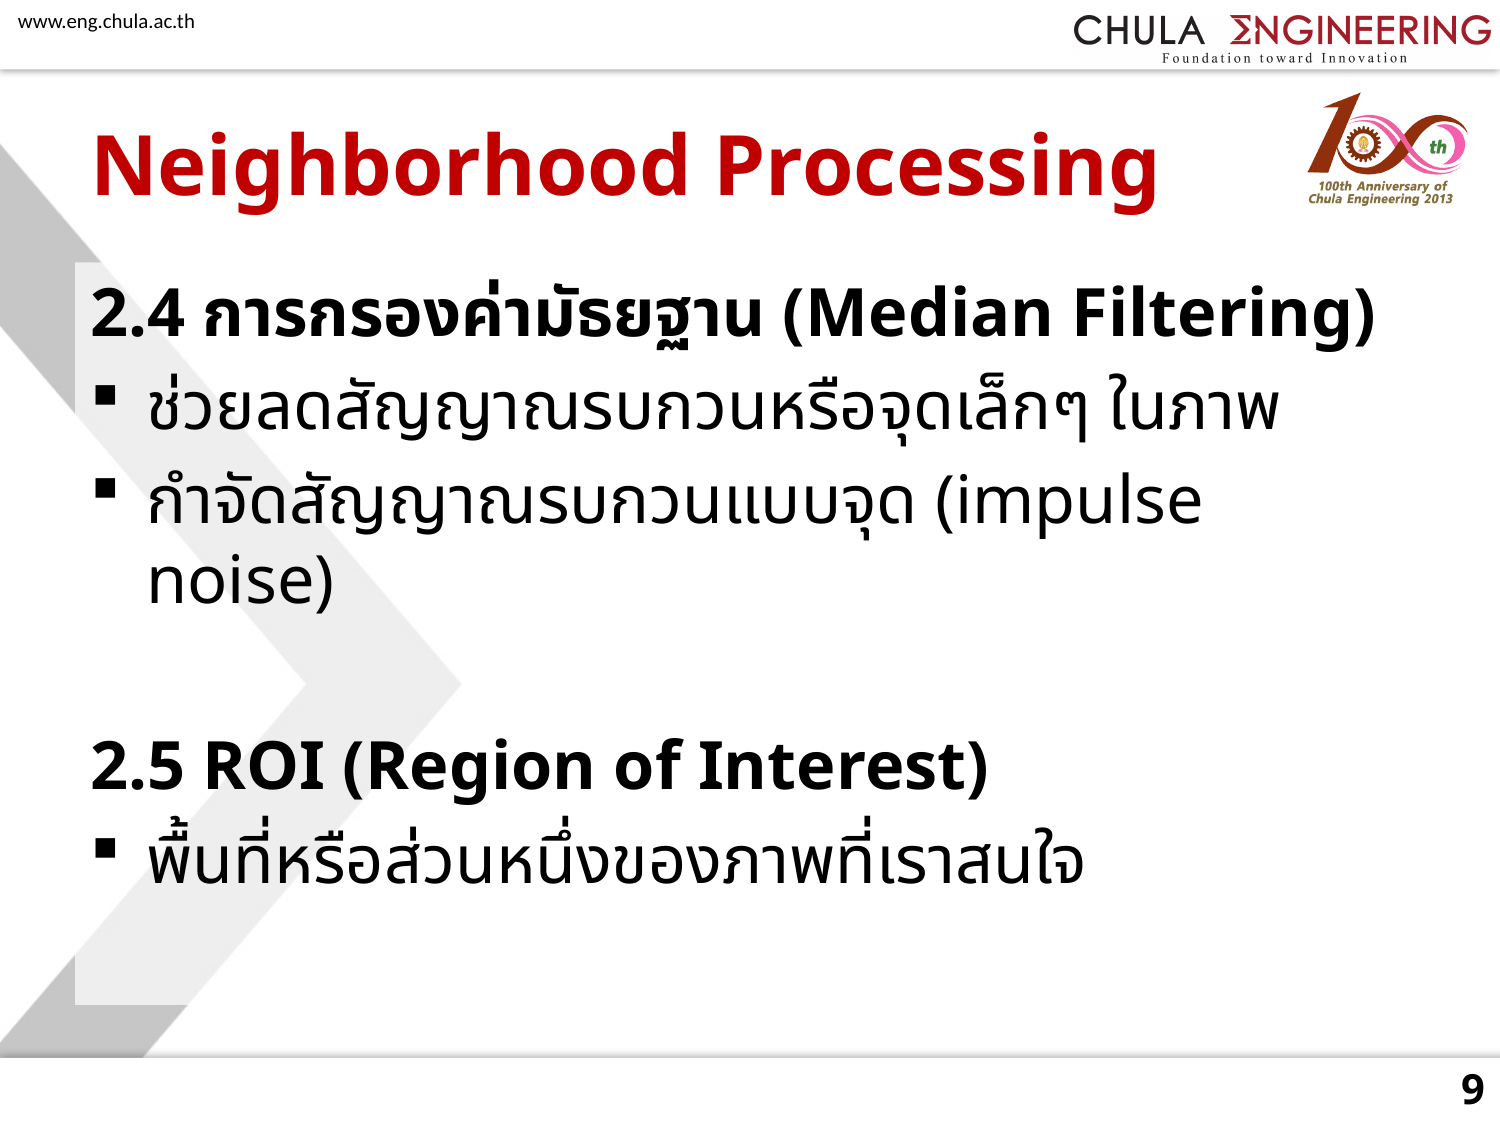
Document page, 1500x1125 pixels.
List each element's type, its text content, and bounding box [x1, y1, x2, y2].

title Neighborhood Processing [75, 91, 1246, 233]
picture [1074, 15, 1491, 63]
slide_number 9 [1149, 1061, 1500, 1122]
picture [0, 70, 1500, 1057]
list 2.4 การกรองค่ามัธยฐาน (Median Filtering) ช่วยลดสัญญาณรบกวนหรือจุดเล็กๆ ในภาพ กำจัดสัญญาณรบกวนแบบจุด (impulse noise) 2.5 ROI (Region of Interest) พื้นที่หรือส่วนหนึ่งของภาพที่เราสนใจ [75, 262, 1425, 1005]
